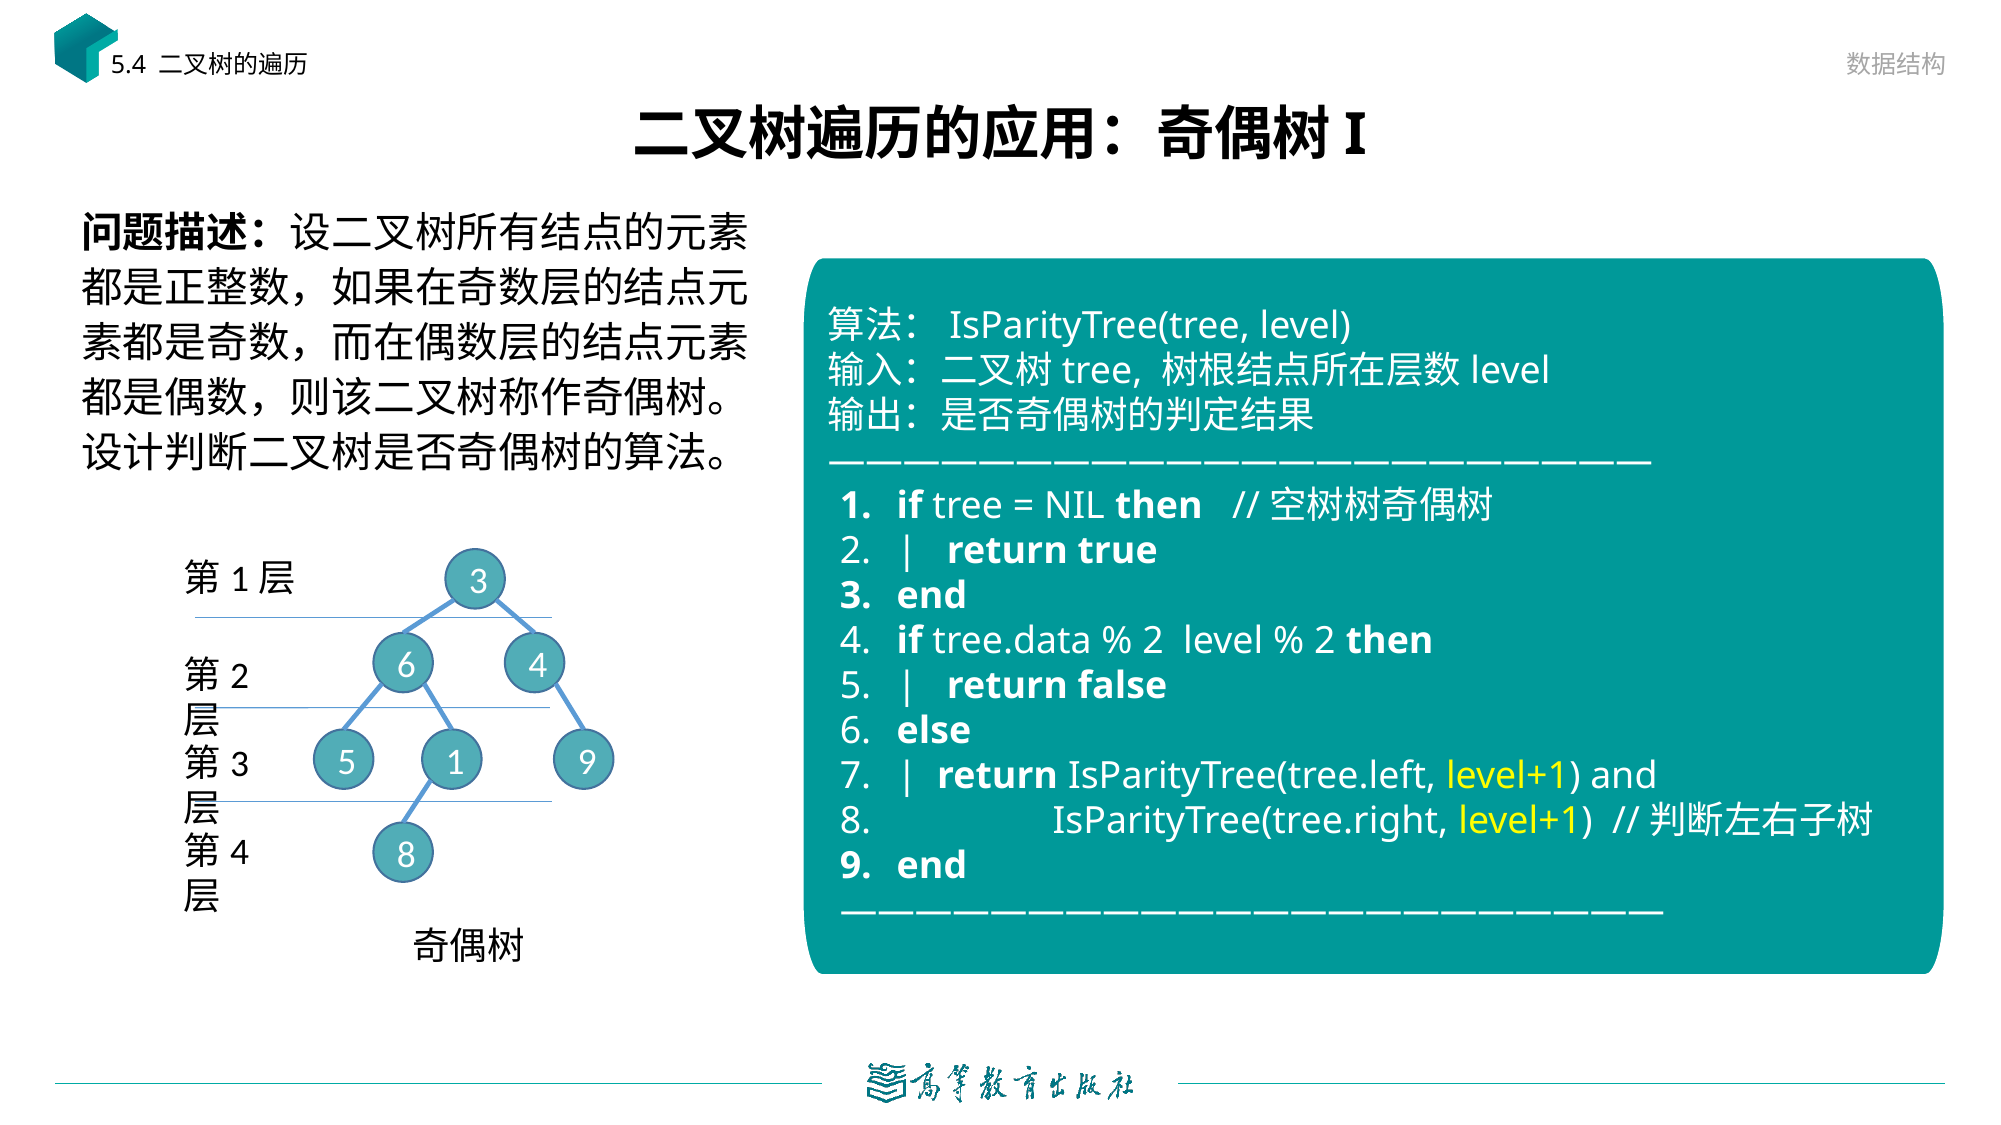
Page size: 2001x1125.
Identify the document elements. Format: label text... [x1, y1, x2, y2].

subtitle 5.4 二叉树的遍历 [95, 44, 894, 99]
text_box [168, 546, 322, 607]
picture [867, 1063, 1133, 1103]
text_box 3 [444, 548, 506, 610]
list 数据结构 [1115, 32, 1962, 86]
text_box 6 [372, 631, 434, 694]
title 二叉树遍历的应用：奇偶树I [137, 92, 1863, 178]
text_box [194, 599, 615, 790]
text_box 问题描述：设二叉树所有结点的元素都是正整数，如果在奇数层的结点元素都是奇数，而在偶数层的结点元素都是偶数，则该二叉树称作奇偶树。设计判断二叉树是否奇偶树的算法。 [66, 193, 773, 490]
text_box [397, 914, 540, 975]
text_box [168, 643, 552, 925]
